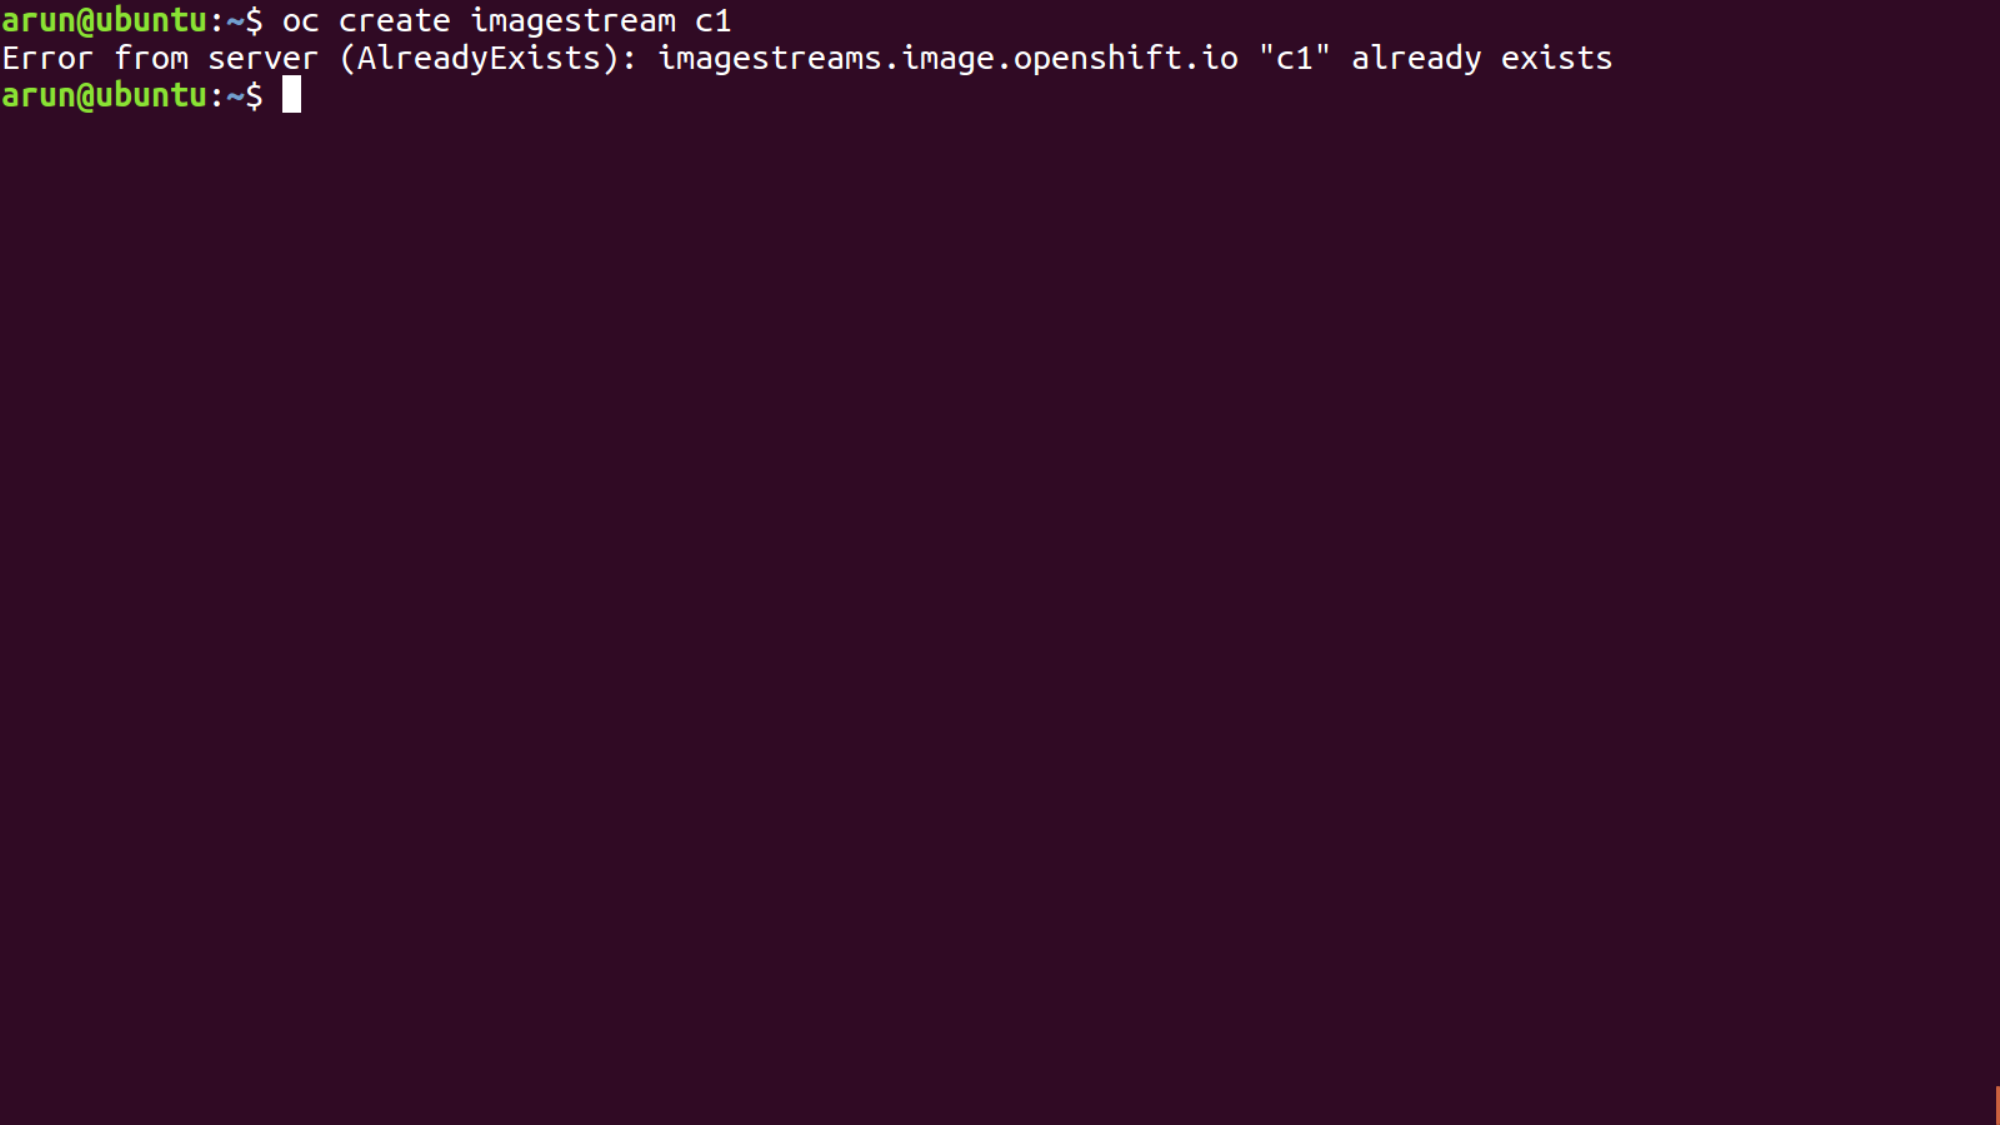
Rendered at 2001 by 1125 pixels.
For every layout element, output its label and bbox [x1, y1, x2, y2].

list [0, 0, 2000, 1125]
